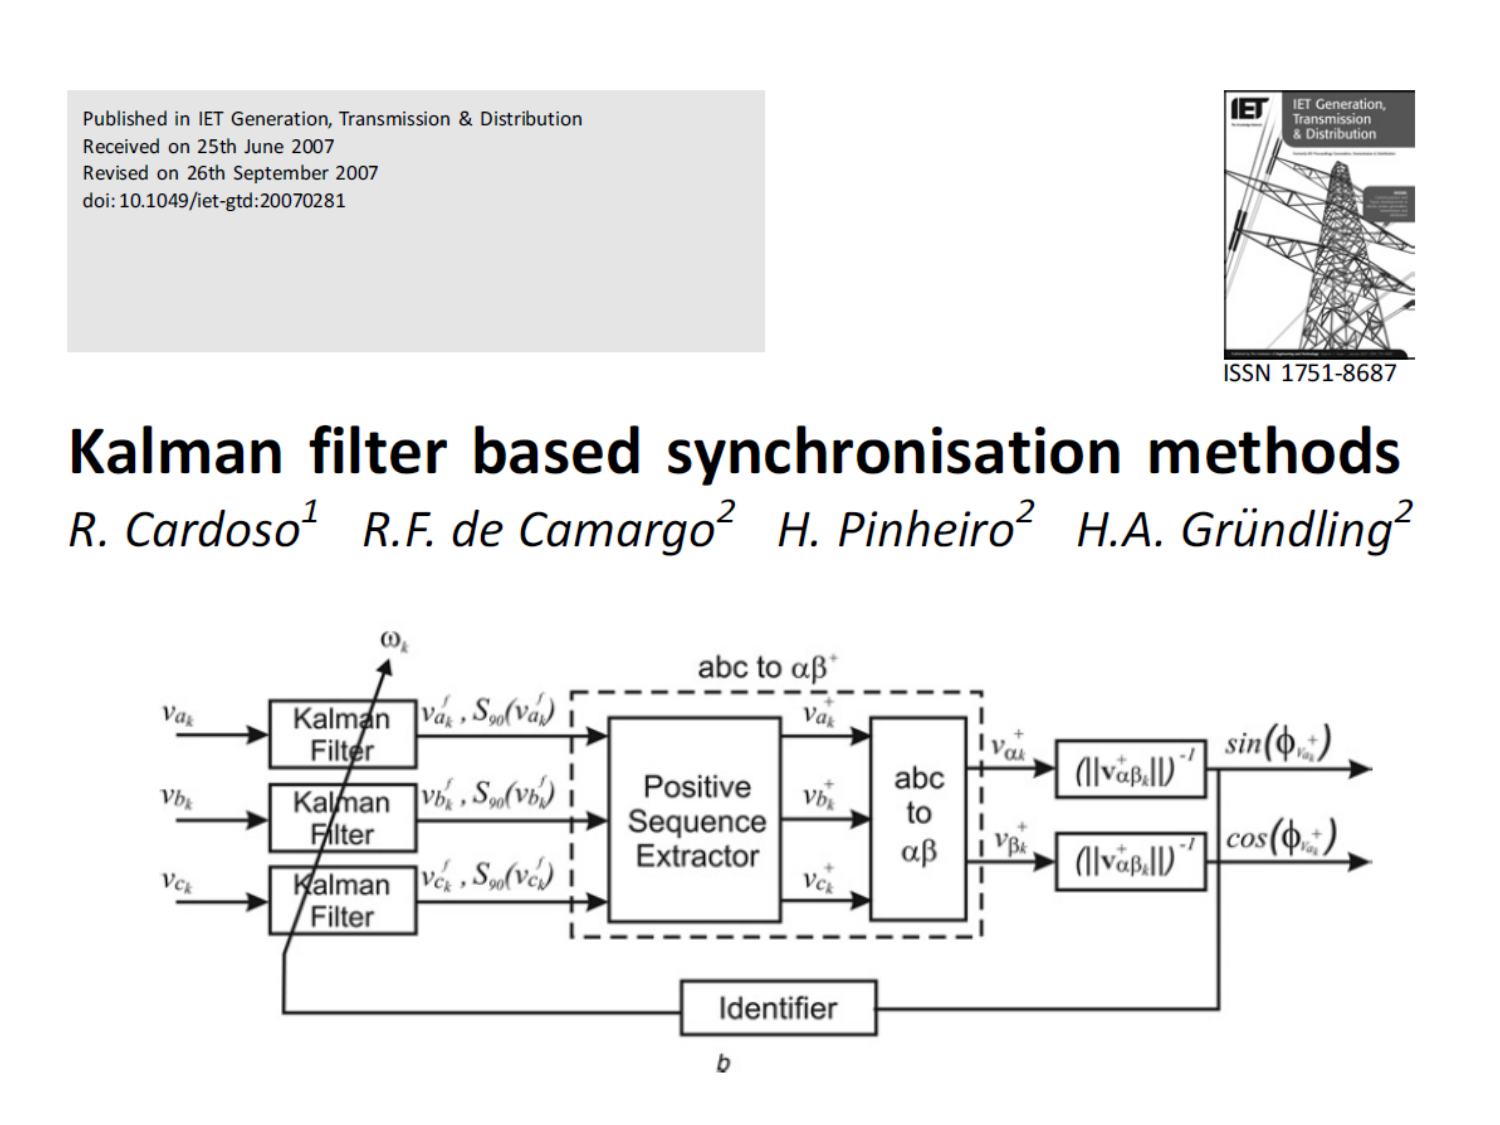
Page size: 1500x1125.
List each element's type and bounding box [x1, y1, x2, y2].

picture [40, 89, 1473, 559]
picture [55, 597, 1437, 1102]
